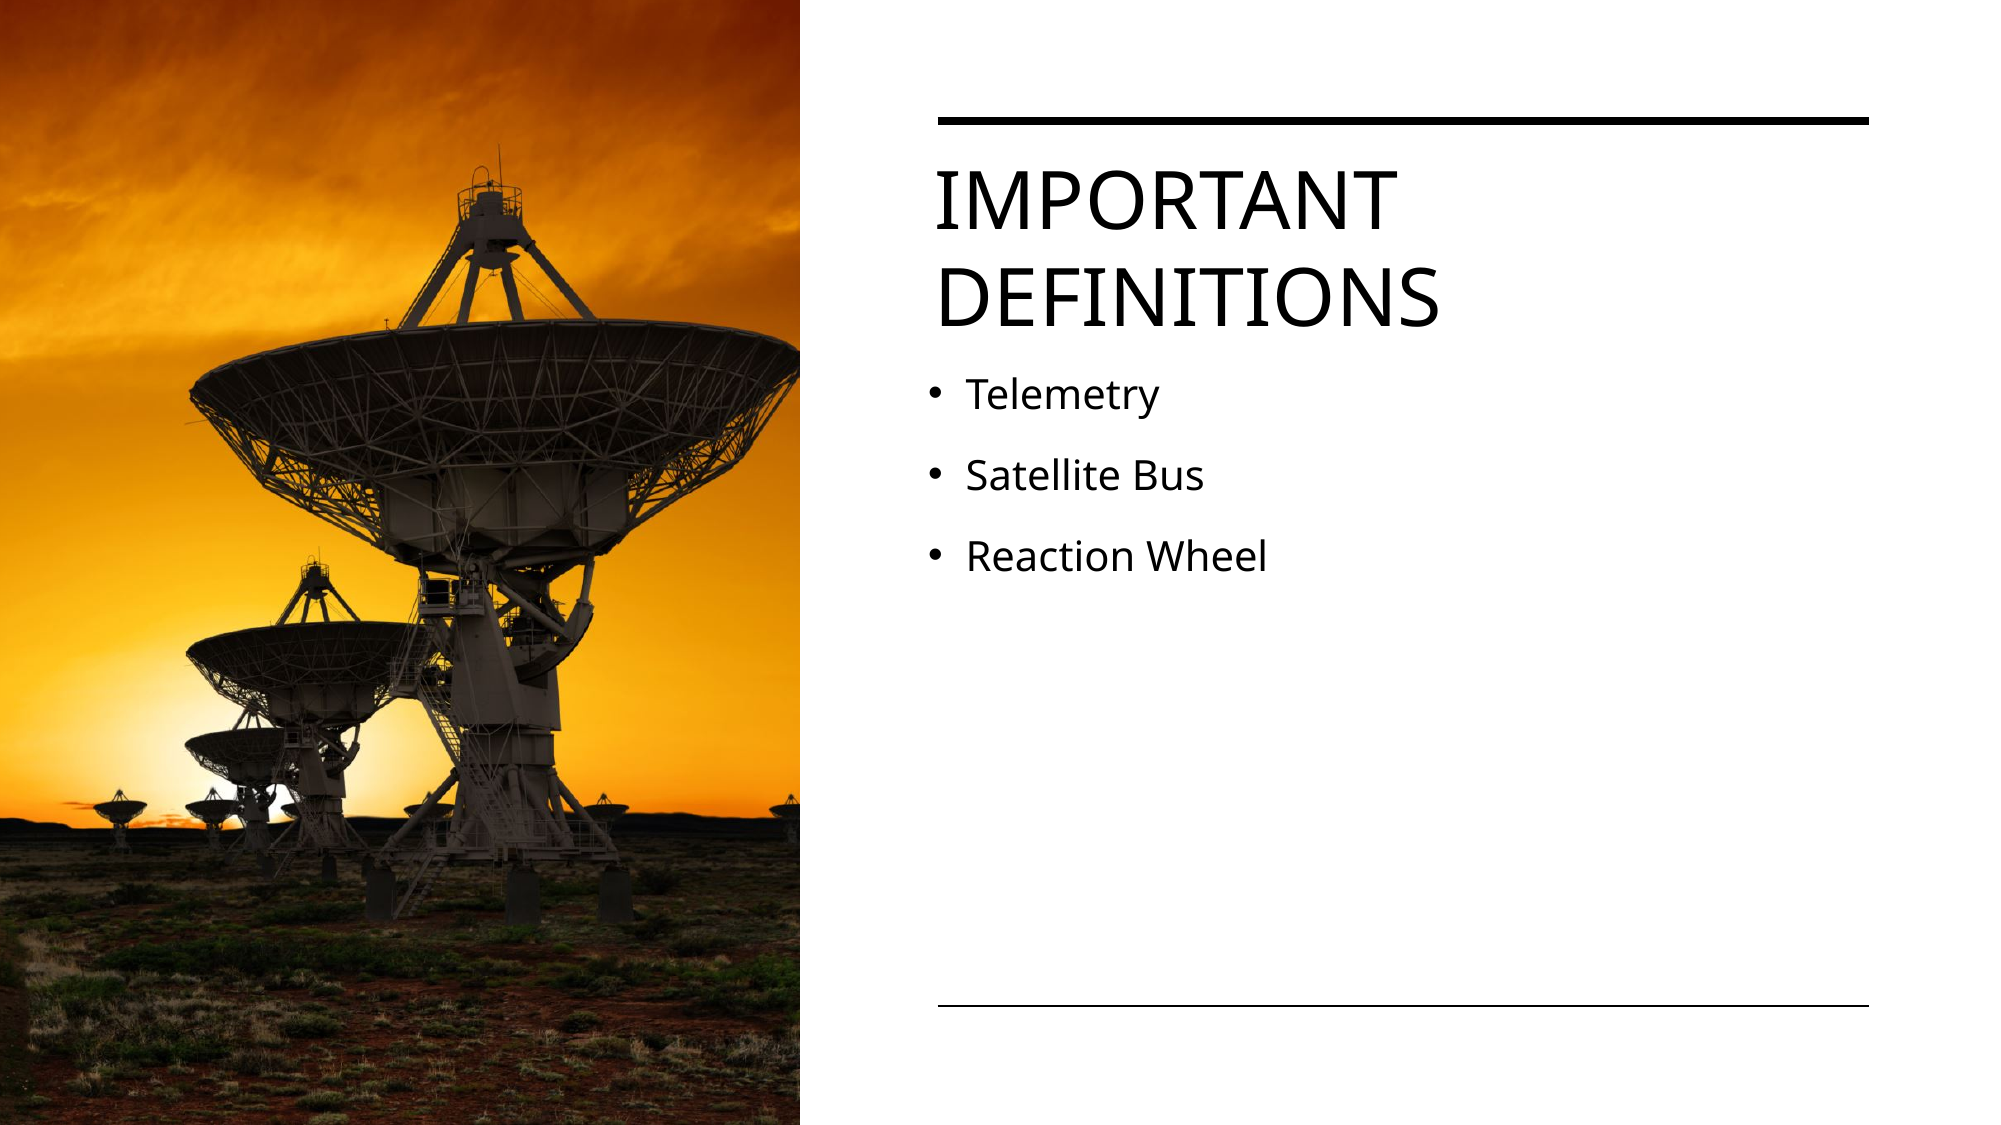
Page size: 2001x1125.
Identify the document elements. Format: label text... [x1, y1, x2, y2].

title Important Definitions [919, 141, 1891, 350]
list Telemetry Satellite Bus Reaction Wheel [913, 350, 1899, 970]
picture [0, 0, 800, 1125]
text_box [800, 0, 2000, 1125]
